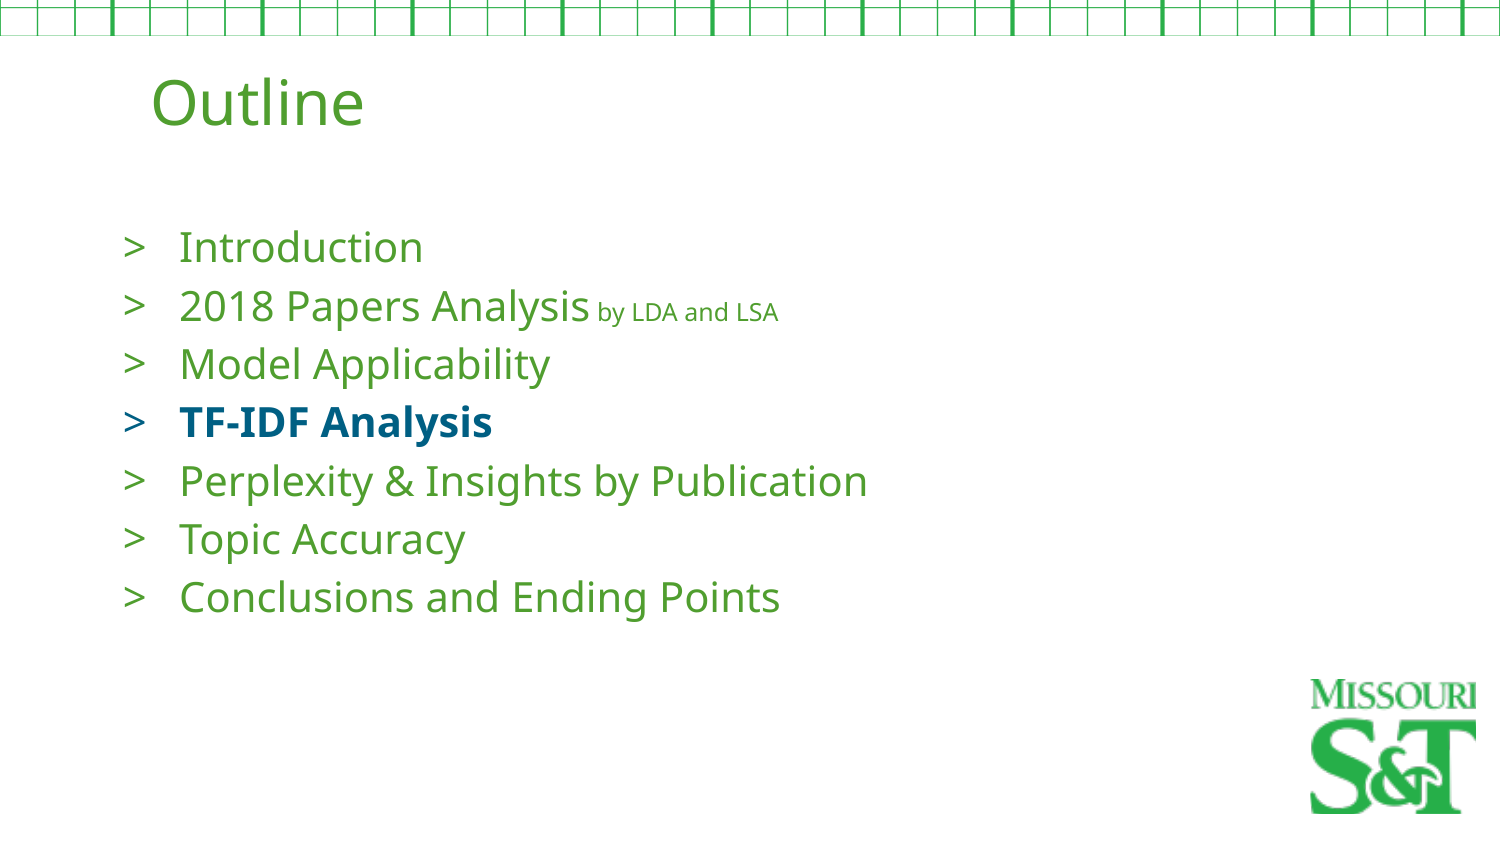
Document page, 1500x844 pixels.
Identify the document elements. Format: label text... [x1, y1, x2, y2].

list Introduction 2018 Papers Analysis by LDA and LSA Model Applicability TF-IDF Analysis Perplexity & Insights by Publication Topic Accuracy Conclusions and Ending Points [108, 213, 1453, 669]
list Outline [135, 64, 1478, 187]
picture [0, 0, 1500, 36]
